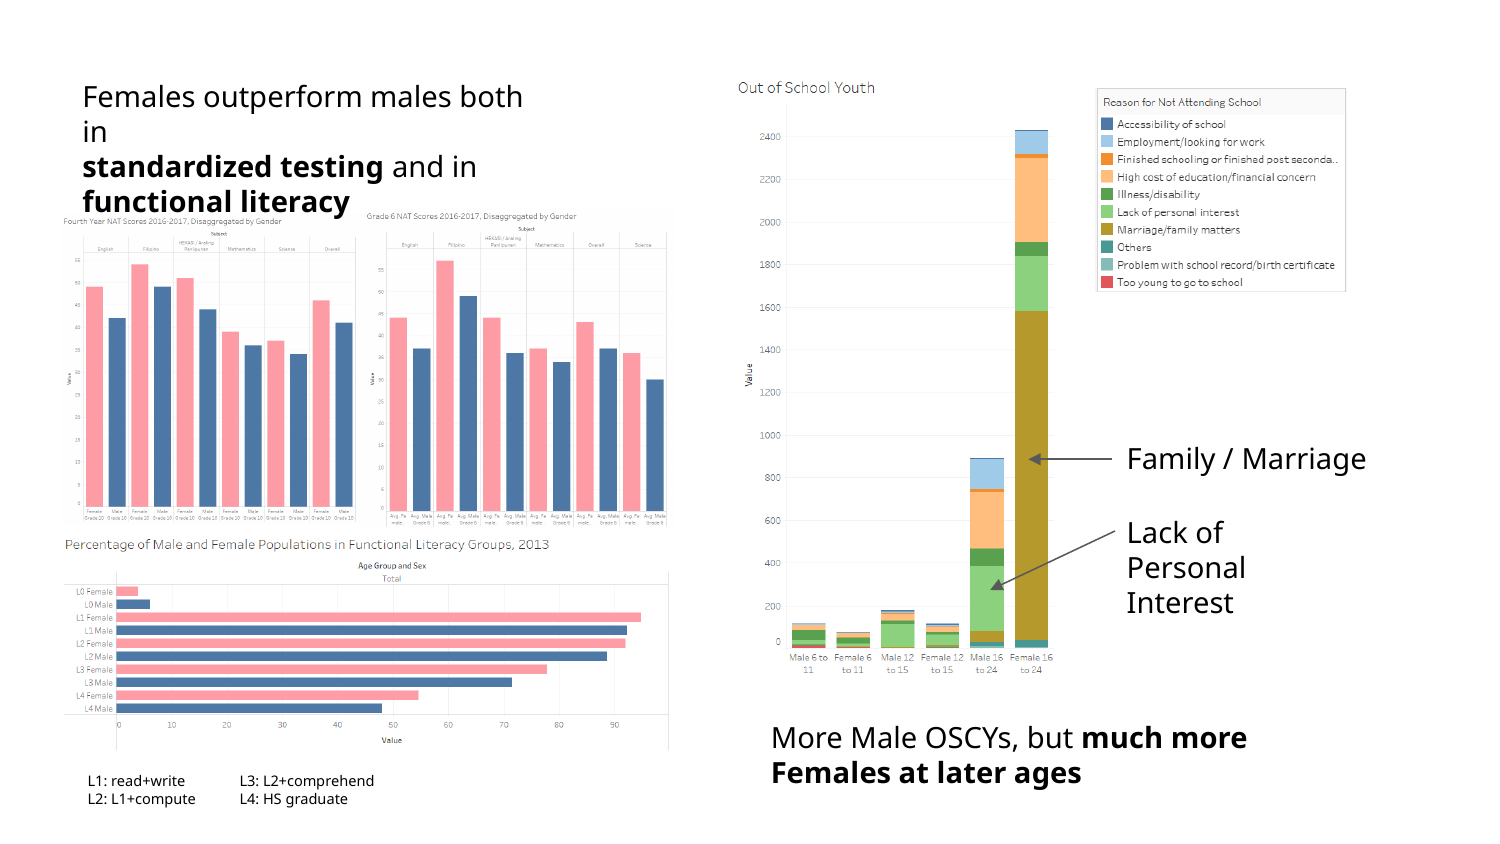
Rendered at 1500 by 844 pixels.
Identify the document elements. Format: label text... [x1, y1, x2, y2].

text_box Females outperform males both in standardized testing and in functional literacy [67, 63, 559, 152]
text_box L3: L2+comprehend L4: HS graduate [224, 759, 434, 817]
text_box Family / Marriage [1111, 425, 1433, 510]
picture [733, 70, 1079, 684]
text_box More Male OSCYs, but much more Females at later ages [755, 704, 1345, 830]
text_box L1: read+write L2: L1+compute [72, 759, 224, 817]
picture [1095, 88, 1347, 292]
picture [59, 207, 675, 752]
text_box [989, 530, 1116, 591]
text_box Lack of Personal Interest [1111, 499, 1357, 590]
